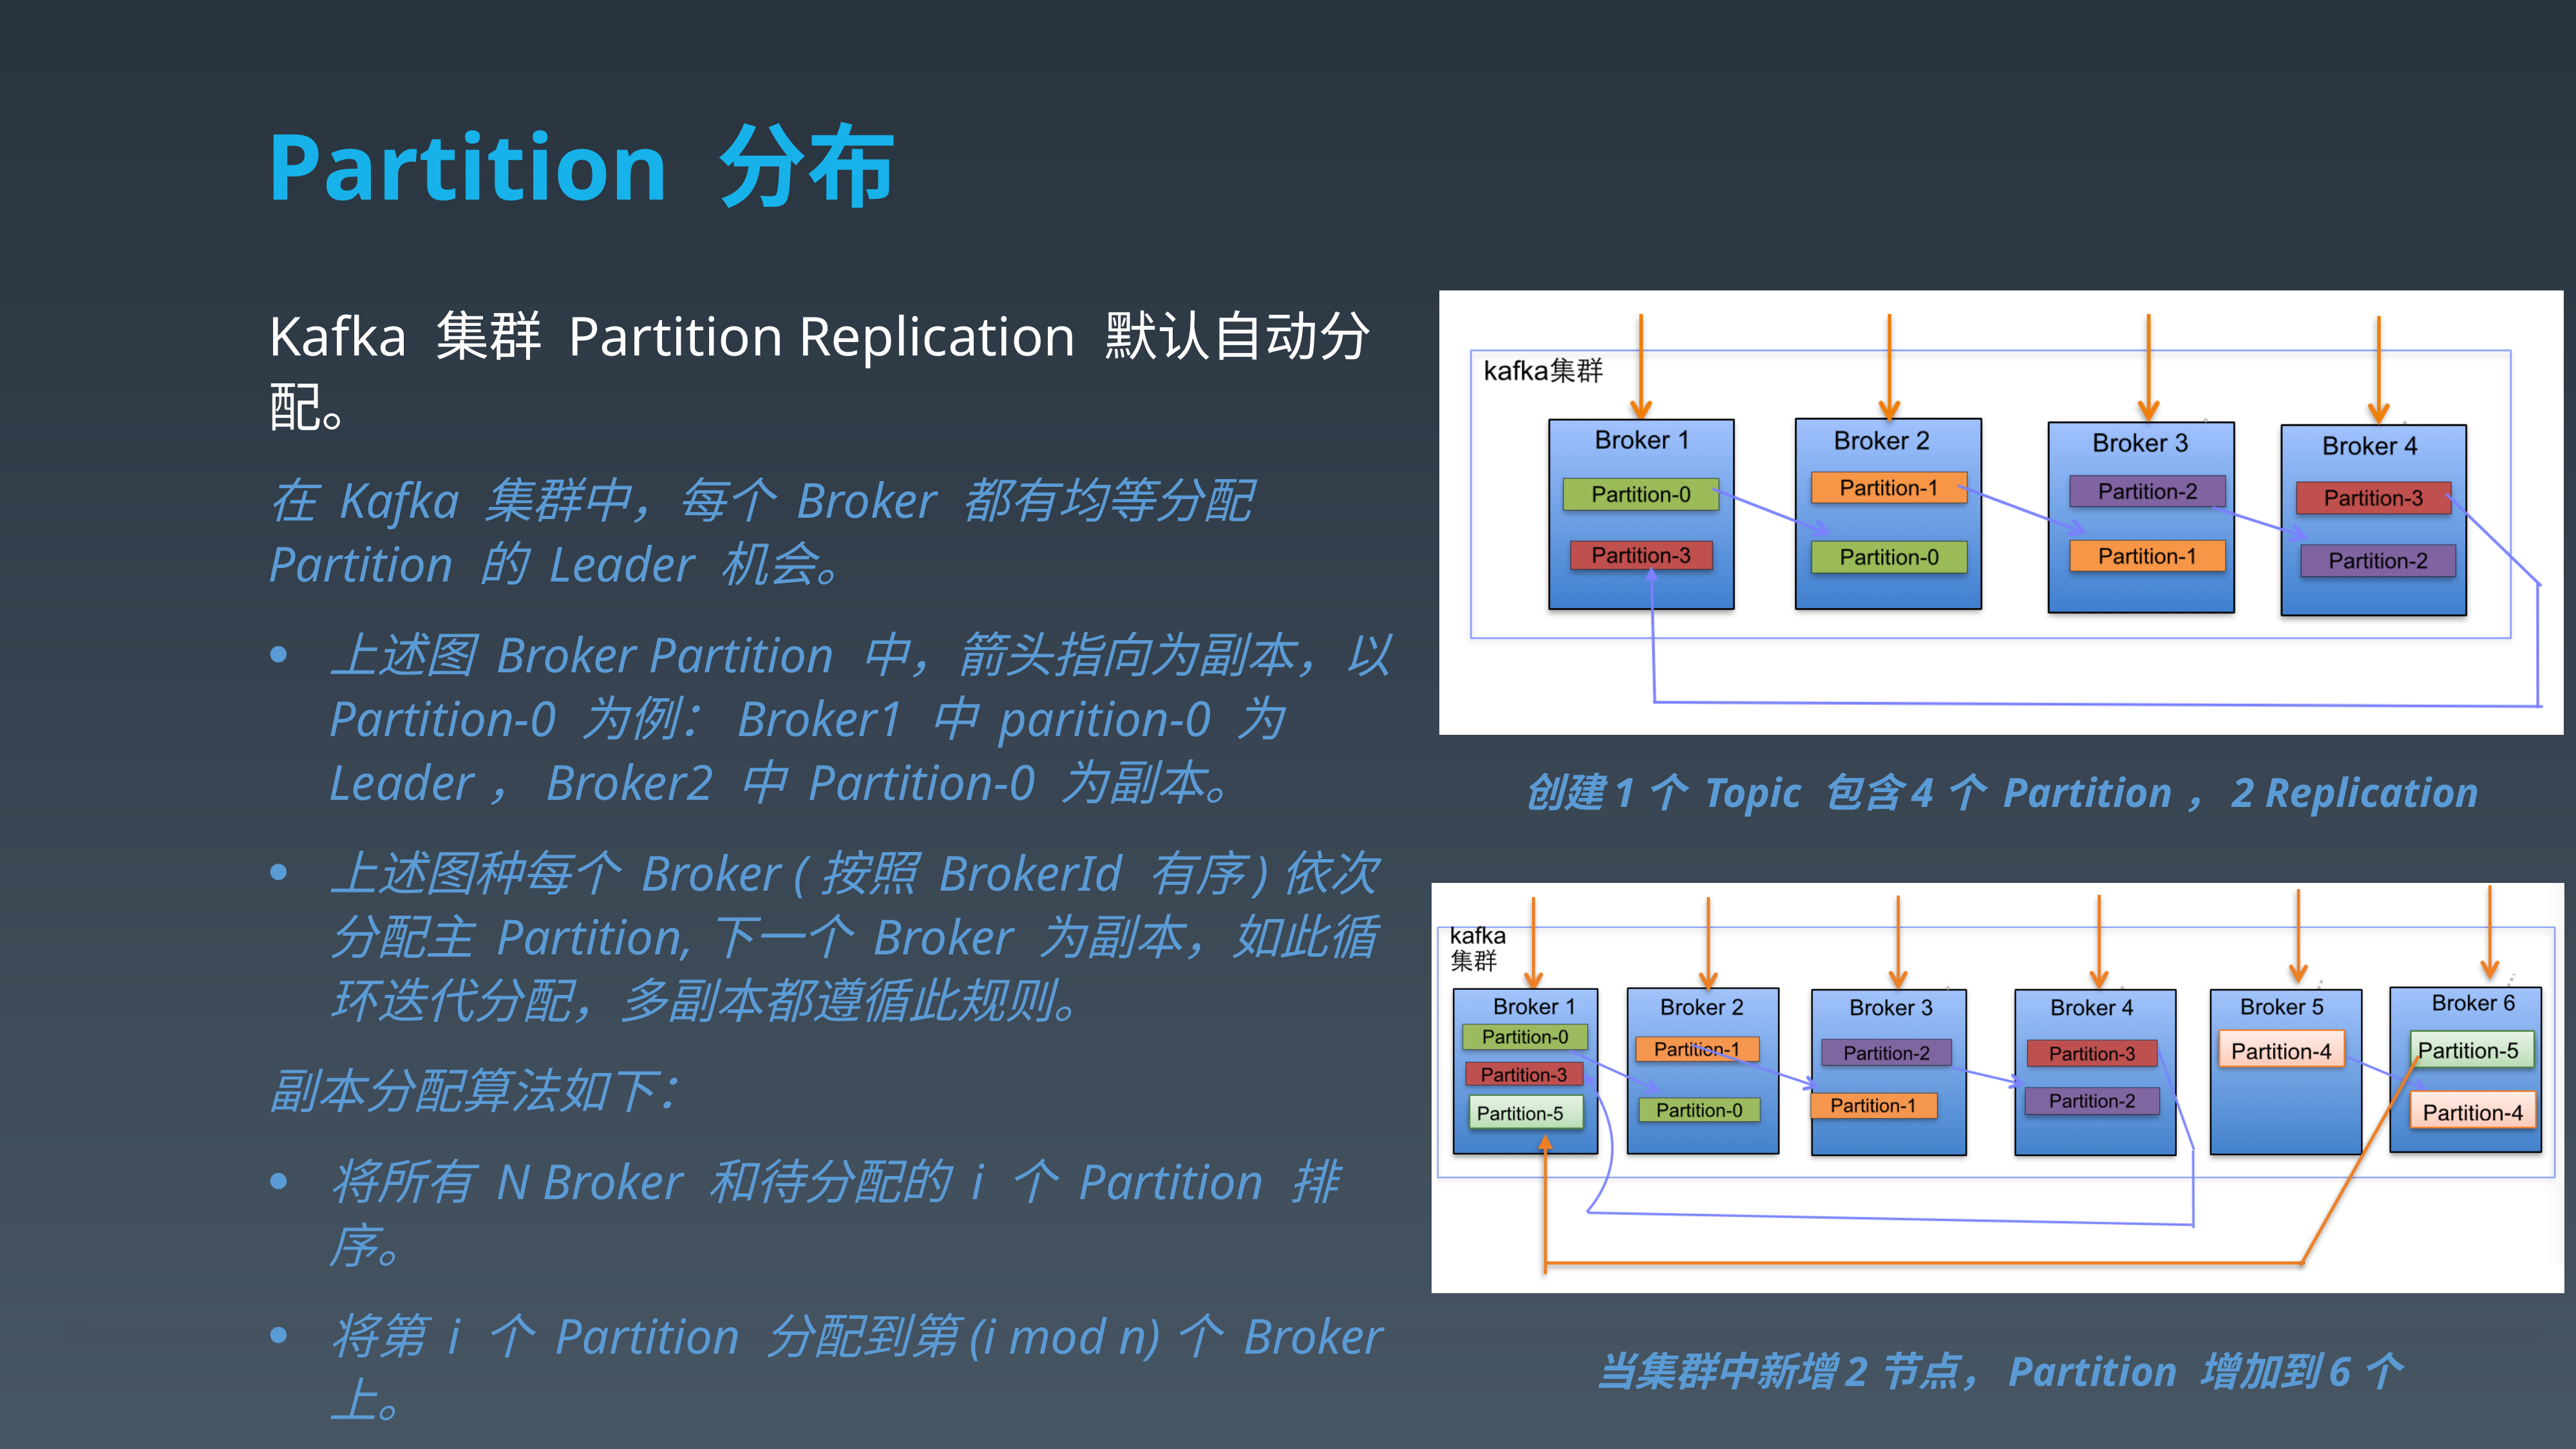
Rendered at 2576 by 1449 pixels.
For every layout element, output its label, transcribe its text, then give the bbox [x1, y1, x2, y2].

picture [0, 0, 2576, 1449]
list Kafka 集群 Partition Replication 默认自动分配。 在 Kafka 集群中，每个 Broker 都有均等分配Partition 的 Leader 机会。 上述图 Broker Partition 中，箭头指向为副本，以Partition-0 为例：Broker1 中 parition-0 为 Leader，Broker2 中 Partition-0 为副本。 上述图种每个 Broker (按照 BrokerId 有序)依次分配主 Partition,下一个 Broker 为副本，如此循环迭代分配，多副本都遵循此规则。 副本分配算法如下： 将所有 N Broker 和待分配的 i 个 Partition 排序。 将第 i 个 Partition 分配到第(i mod n)个 Broker 上。 将第 i 个 Partition 的第 j 个副本分配到第((i + j) mod n)个 Broker 上。 [262, 290, 1416, 1437]
text_box 创建1个 Topic 包含4个 Partition，2 Replication [1518, 761, 2485, 821]
text_box 当集群中新增2节点，Partition 增加到6个 [1589, 1340, 2407, 1400]
title Partition 分布 [260, 103, 2316, 243]
